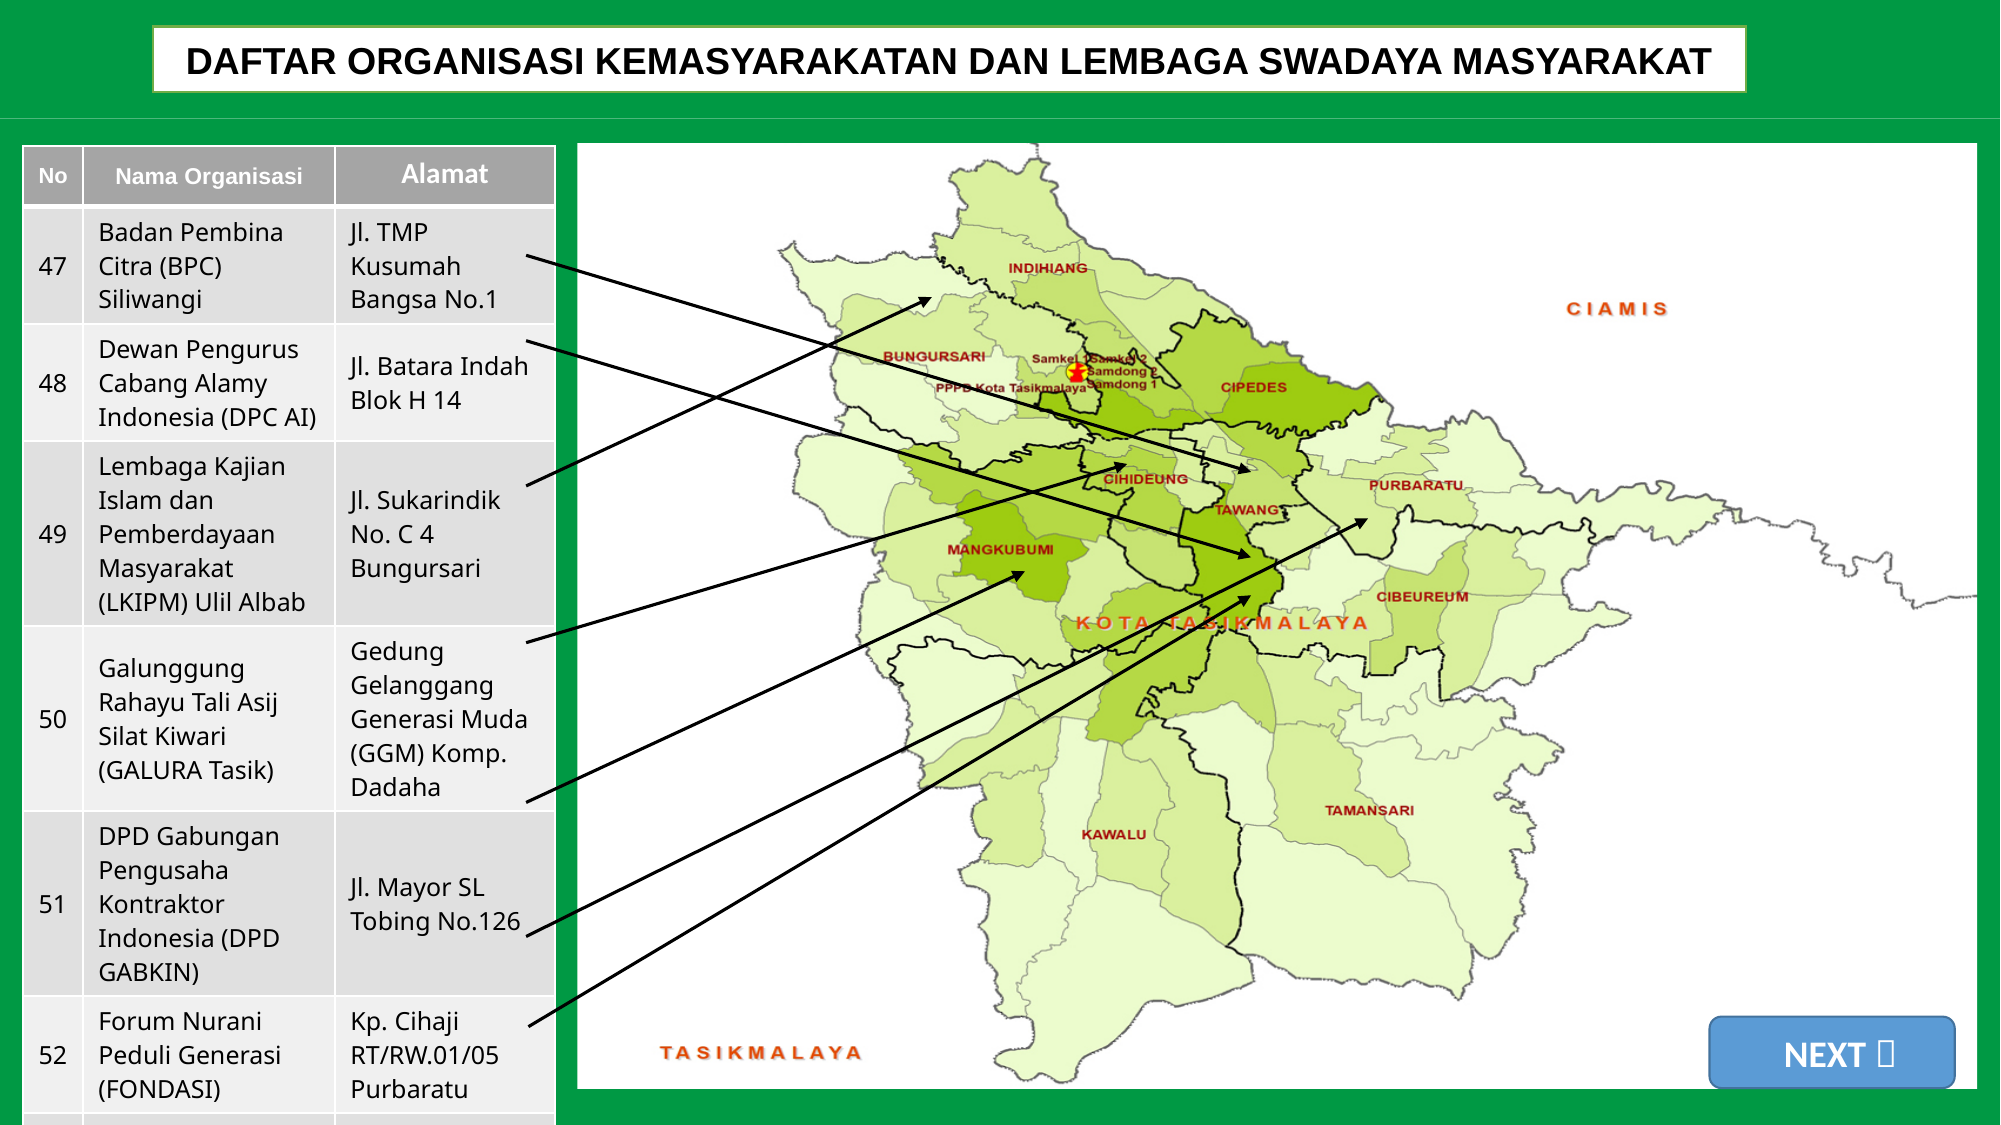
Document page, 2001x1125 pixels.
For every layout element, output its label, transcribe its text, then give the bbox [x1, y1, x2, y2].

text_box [526, 463, 1128, 518]
picture [577, 143, 1978, 1089]
table_cell Badan Pembina Citra (BPC) Siliwangi [84, 209, 334, 323]
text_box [932, 340, 1252, 518]
table_cell 48 [24, 325, 82, 440]
table_cell DPD Gabungan Pengusaha Kontraktor Indonesia (DPD GABKIN) [84, 812, 334, 995]
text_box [526, 518, 1369, 937]
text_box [526, 297, 932, 463]
table_cell Jl. Jend A.Yani No.140 [336, 1114, 554, 1125]
table_cell Jl. Mayor SL Tobing No.126 [336, 812, 528, 995]
text_box [0, 118, 556, 1125]
text_box [556, 118, 2000, 1125]
table_cell 52 [24, 997, 82, 1112]
text_box [0, 0, 2000, 118]
table_header No [24, 147, 82, 204]
table_cell Lembaga Kajian Islam dan Pemberdayaan Masyarakat (LKIPM) Ulil Albab [84, 442, 334, 625]
table_cell Jl. Batara Indah Blok H 14 [336, 325, 526, 440]
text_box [526, 255, 1252, 340]
table_cell 53 [24, 1114, 82, 1125]
text_box DAFTAR ORGANISASI KEMASYARAKATAN DAN LEMBAGA SWADAYA MASYARAKAT [152, 25, 1747, 93]
table_cell Kp. Cihaji RT/RW.01/05 Purbaratu [336, 997, 554, 1112]
table_cell Dewan Pengurus Cabang Alamy Indonesia (DPC AI) [84, 325, 334, 440]
table_cell Radio Komunitas Q-Taz SMP Al-Mutakin [84, 1114, 334, 1125]
table_cell Forum Nurani Peduli Generasi (FONDASI) [84, 997, 334, 1112]
table_cell 47 [24, 209, 82, 323]
table_cell Jl. TMP Kusumah Bangsa No.1 [336, 209, 554, 323]
table_cell 51 [24, 812, 82, 995]
table_cell Gedung Gelanggang Generasi Muda (GGM) Komp. Dadaha [336, 627, 526, 810]
table_cell 49 [24, 442, 82, 625]
table_cell Jl. Sukarindik No. C 4 Bungursari [336, 442, 526, 625]
table_header Nama Organisasi [84, 147, 334, 204]
table_cell 50 [24, 627, 82, 810]
table_header Alamat [336, 147, 554, 204]
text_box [528, 595, 1252, 1027]
table_cell Galunggung Rahayu Tali Asij Silat Kiwari (GALURA Tasik) [84, 627, 334, 810]
